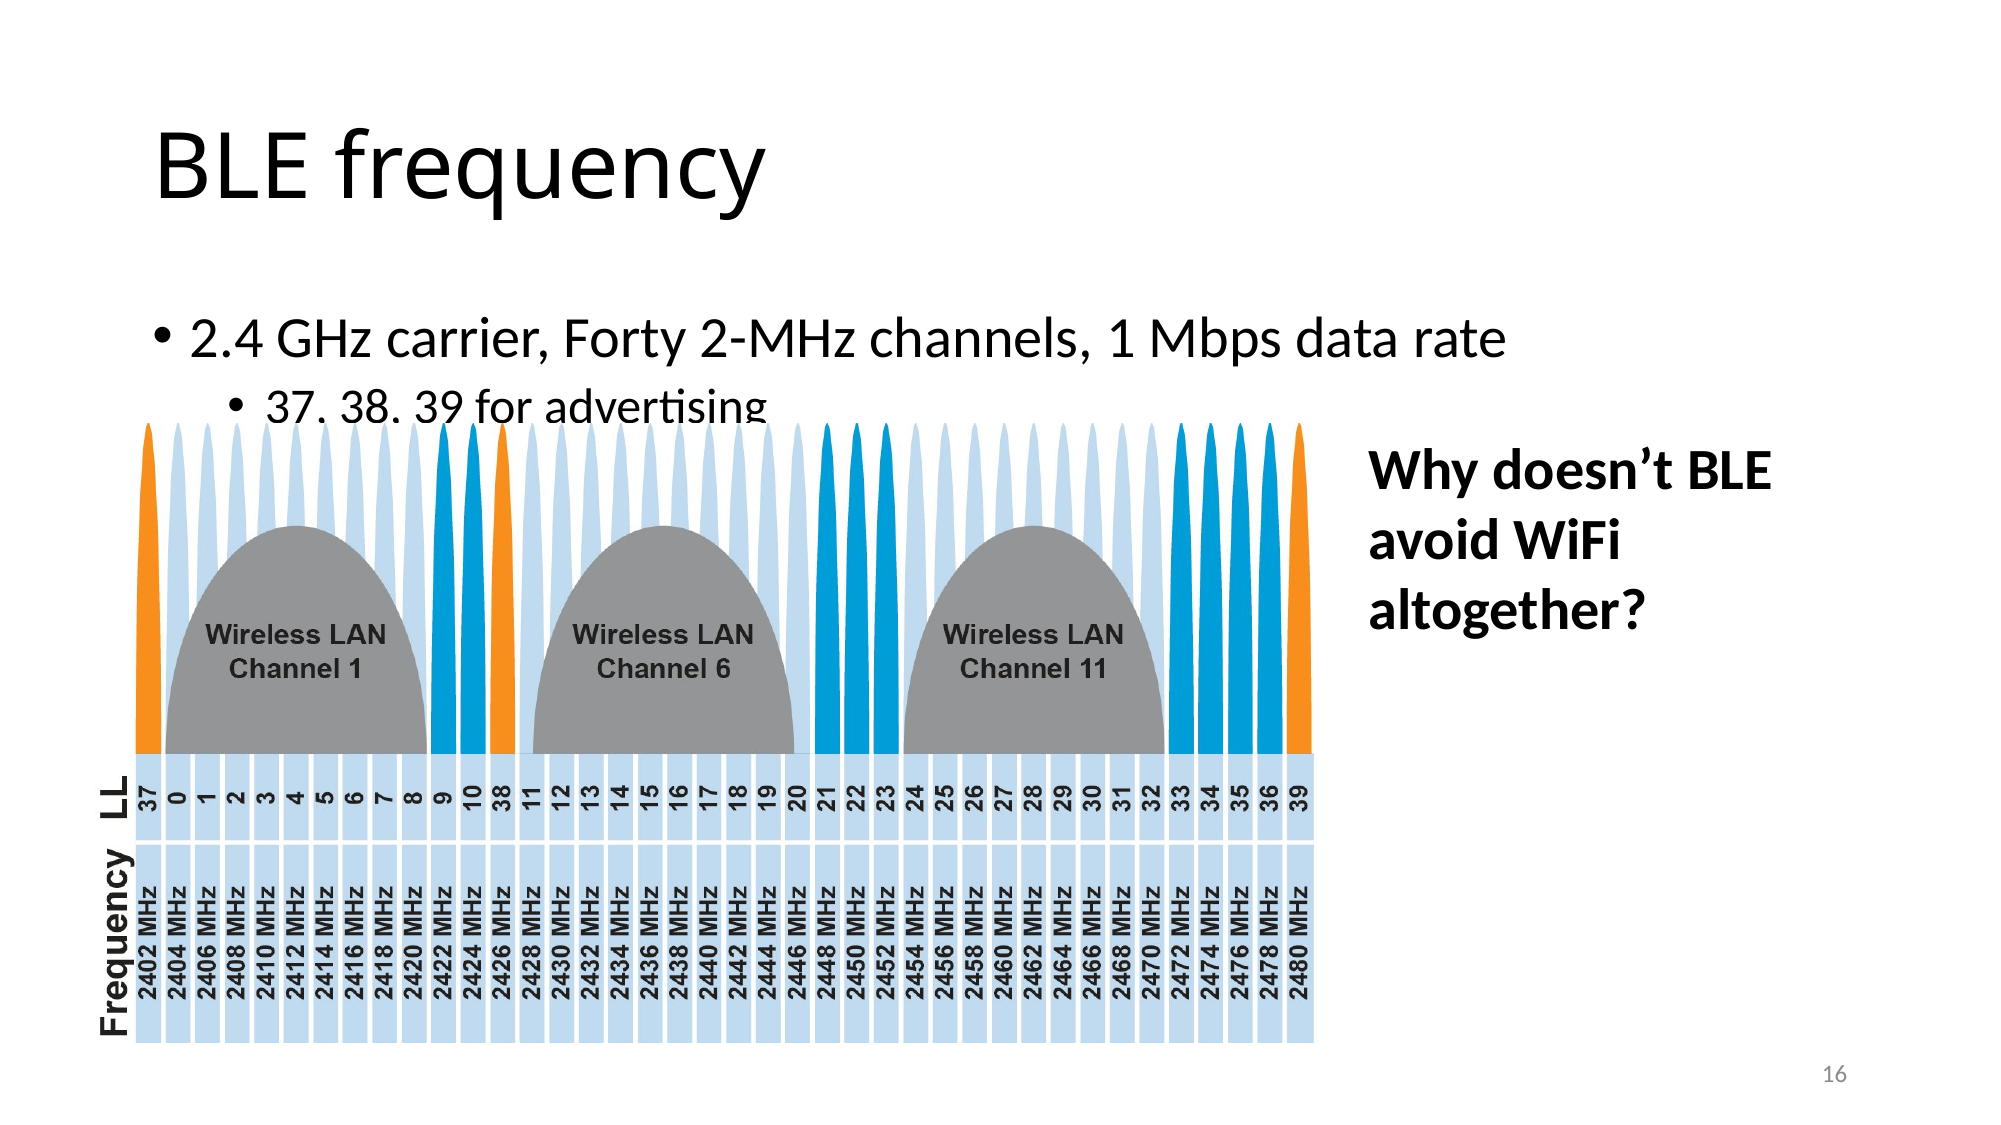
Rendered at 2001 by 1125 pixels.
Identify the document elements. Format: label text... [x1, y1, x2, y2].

picture [94, 423, 1317, 1043]
slide_number 16 [1412, 1042, 1863, 1103]
list 2.4 GHz carrier, Forty 2-MHz channels, 1 Mbps data rate 37, 38, 39 for advertising 0-36 for connection (FHSS) [137, 299, 1863, 1014]
title BLE frequency [137, 59, 1863, 278]
text_box Why doesn’t BLE avoid WiFi altogether? [1353, 423, 1900, 719]
